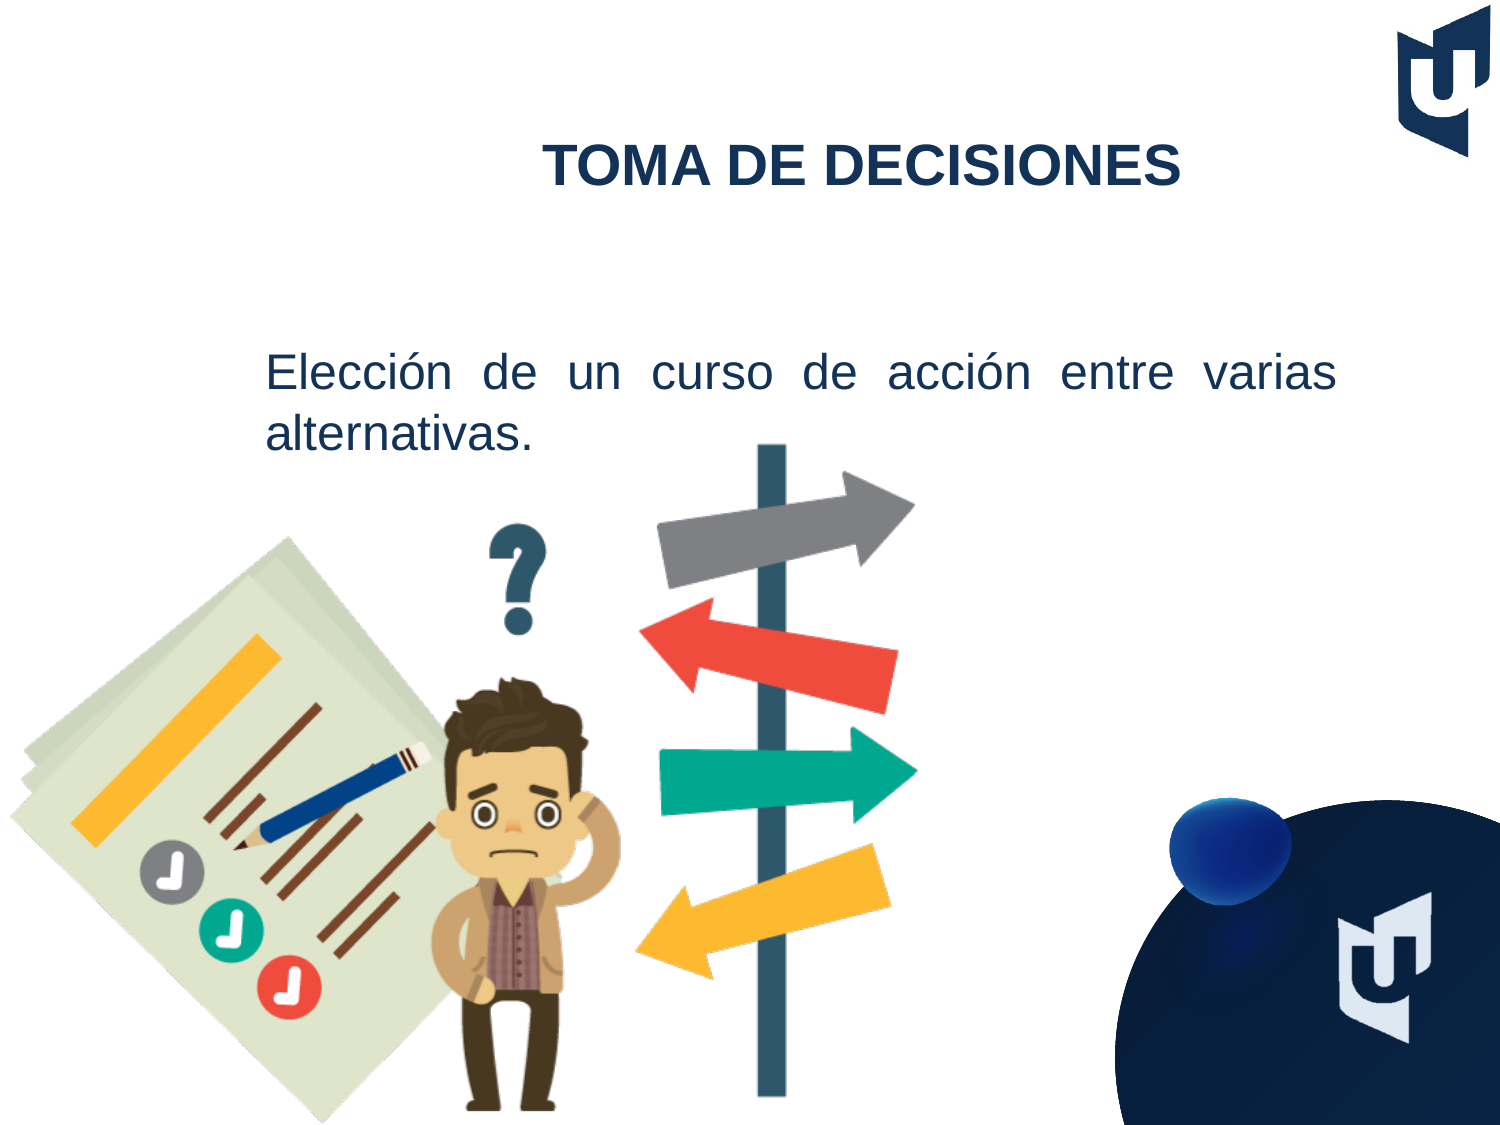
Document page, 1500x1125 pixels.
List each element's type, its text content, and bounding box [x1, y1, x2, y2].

picture [0, 429, 945, 1125]
text_box TOMA DE DECISIONES [371, 119, 1353, 205]
text_box Elección de un curso de acción entre varias alternativas. [250, 332, 1353, 468]
picture [1114, 662, 1442, 1051]
picture [1386, 0, 1500, 162]
text_box [1115, 800, 1500, 1125]
